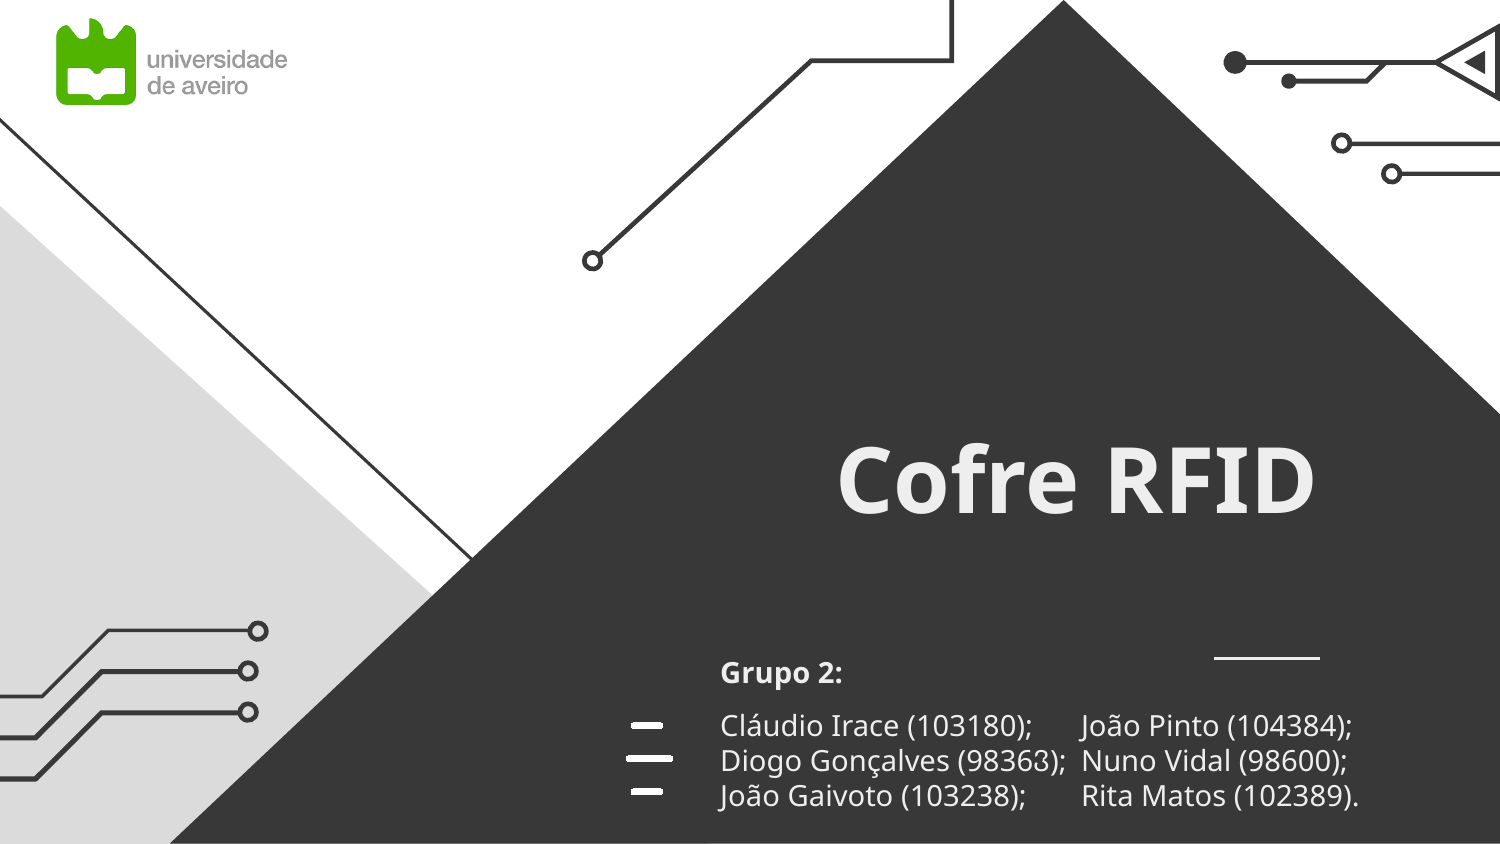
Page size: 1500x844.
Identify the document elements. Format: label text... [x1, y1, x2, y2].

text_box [616, 723, 683, 795]
text_box João Pinto (104384); Nuno Vidal (98600); Rita Matos (102389). [1019, 699, 1422, 844]
picture [55, 18, 288, 105]
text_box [1223, 23, 1500, 102]
subtitle Grupo 2: Cláudio Irace (103180); Diogo Gonçalves (98368); João Gaivoto (103238); [705, 639, 1334, 681]
title Cofre RFID [639, 360, 1334, 609]
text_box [0, 622, 267, 781]
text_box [1333, 89, 1500, 297]
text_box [584, 0, 953, 273]
